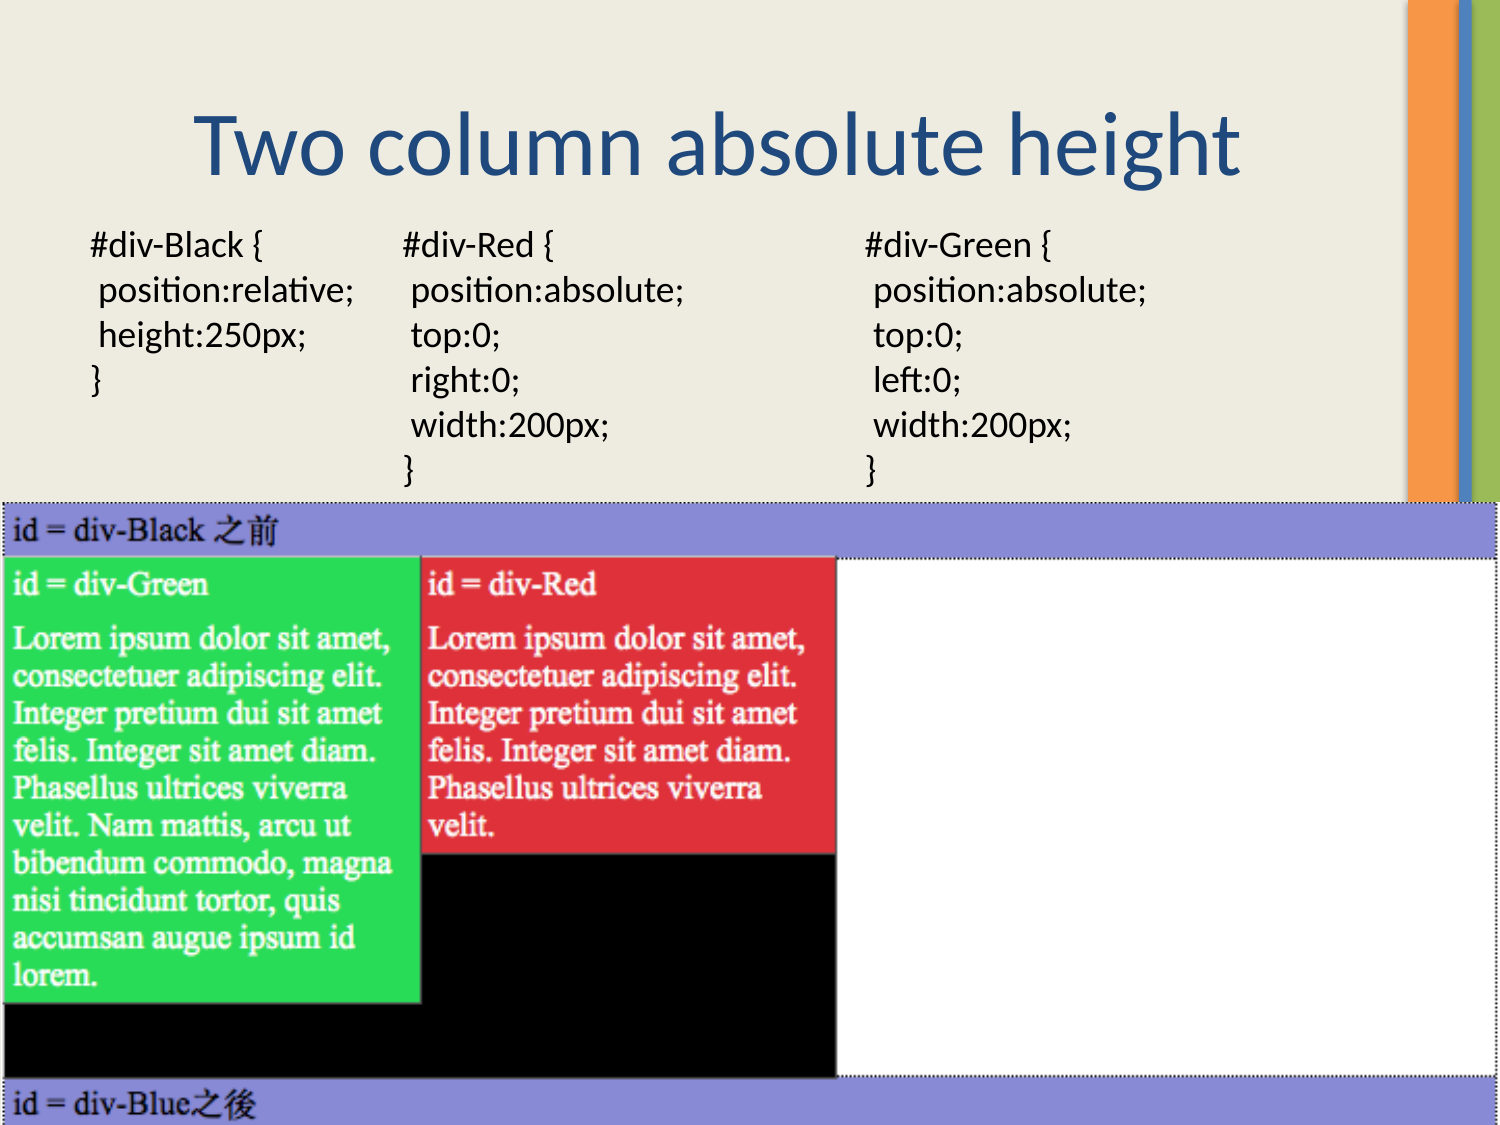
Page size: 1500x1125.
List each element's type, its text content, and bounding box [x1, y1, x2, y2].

picture [0, 502, 1500, 1125]
text_box #div-Black { position:relative; height:250px; } [74, 212, 387, 408]
text_box #div-Green { position:absolute; top:0; left:0; width:200px; } [849, 212, 1500, 497]
title Two column absolute height [75, 45, 1363, 212]
text_box #div-Red { position:absolute; top:0; right:0; width:200px; } [387, 212, 1138, 498]
